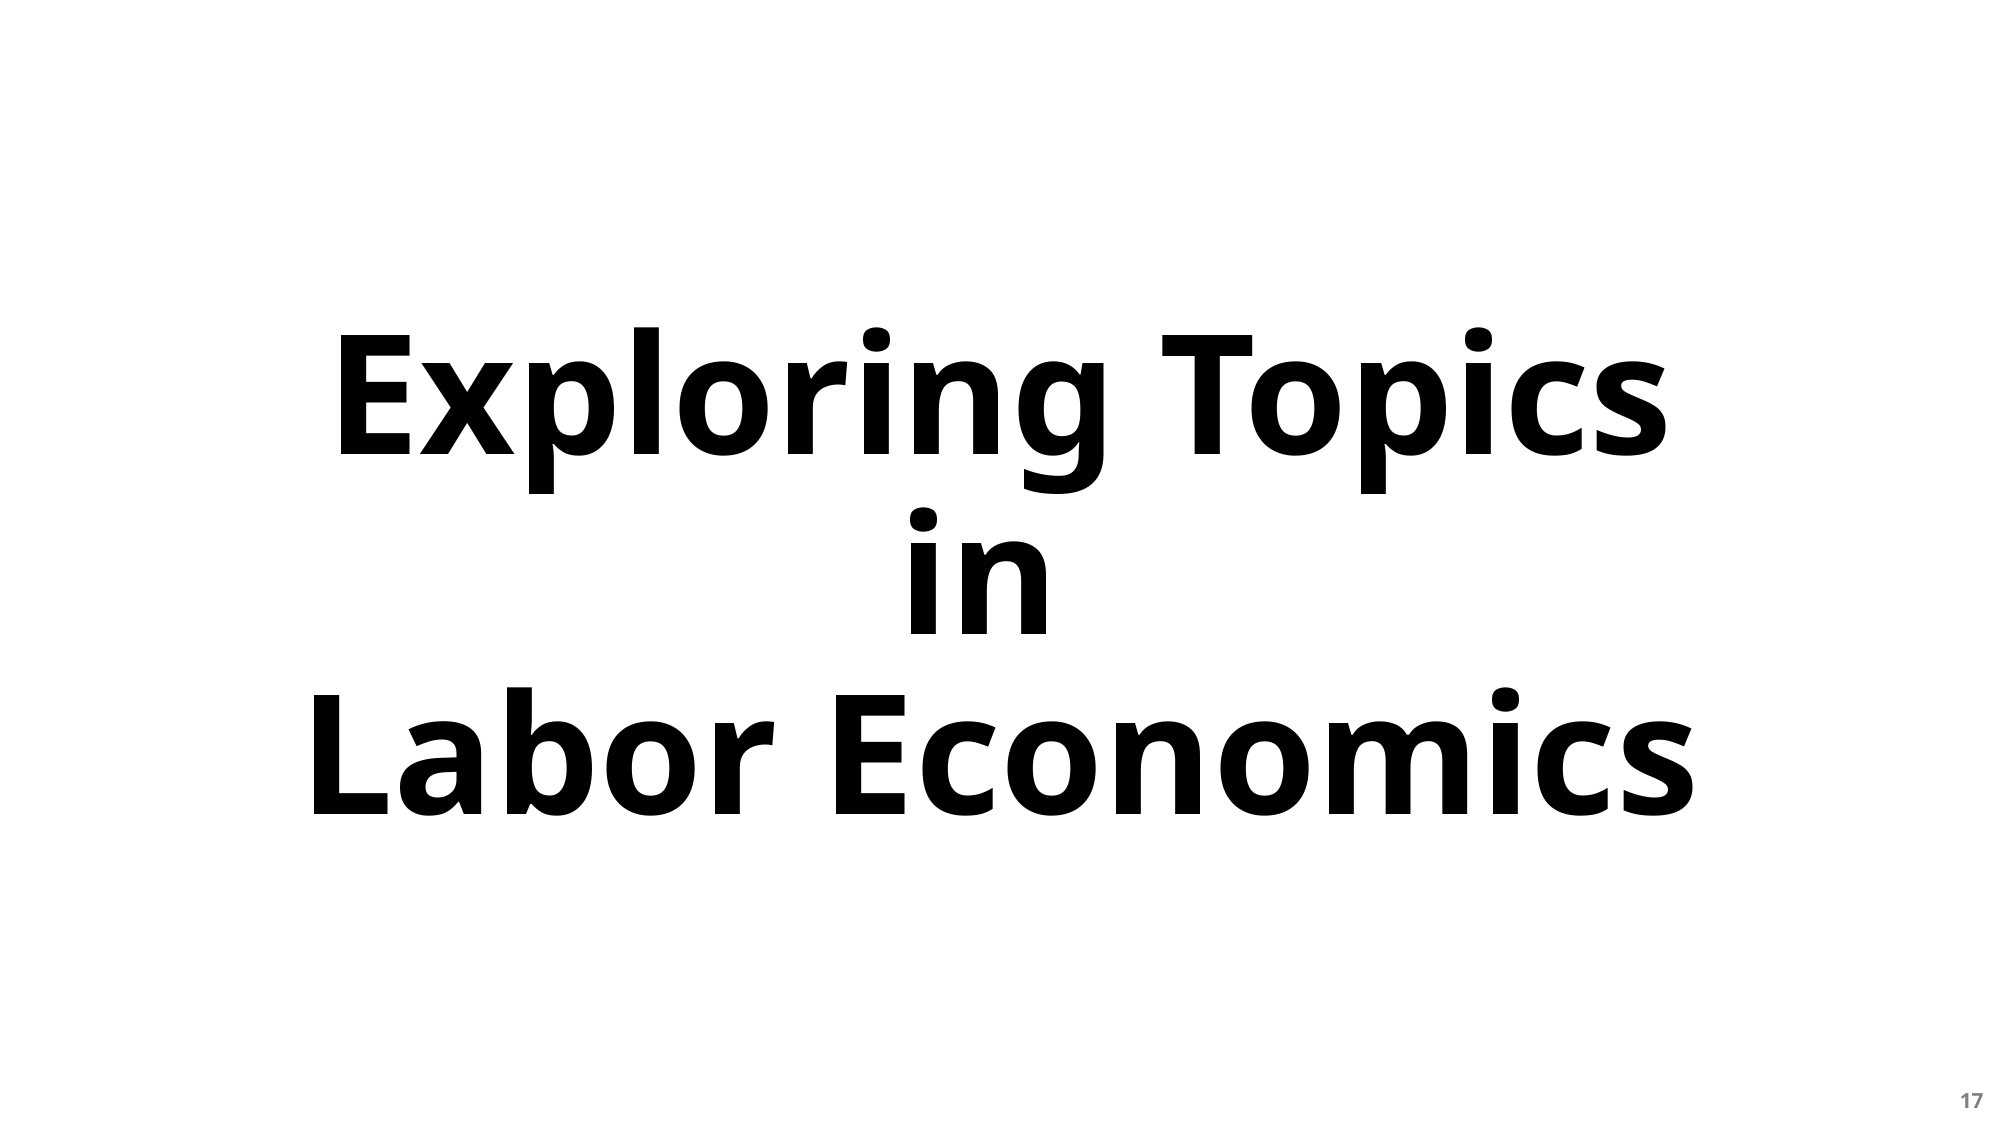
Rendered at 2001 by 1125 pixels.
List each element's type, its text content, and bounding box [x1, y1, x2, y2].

title Exploring Topics in Labor Economics [281, 243, 1719, 917]
text_box 17 [1940, 1080, 1999, 1125]
